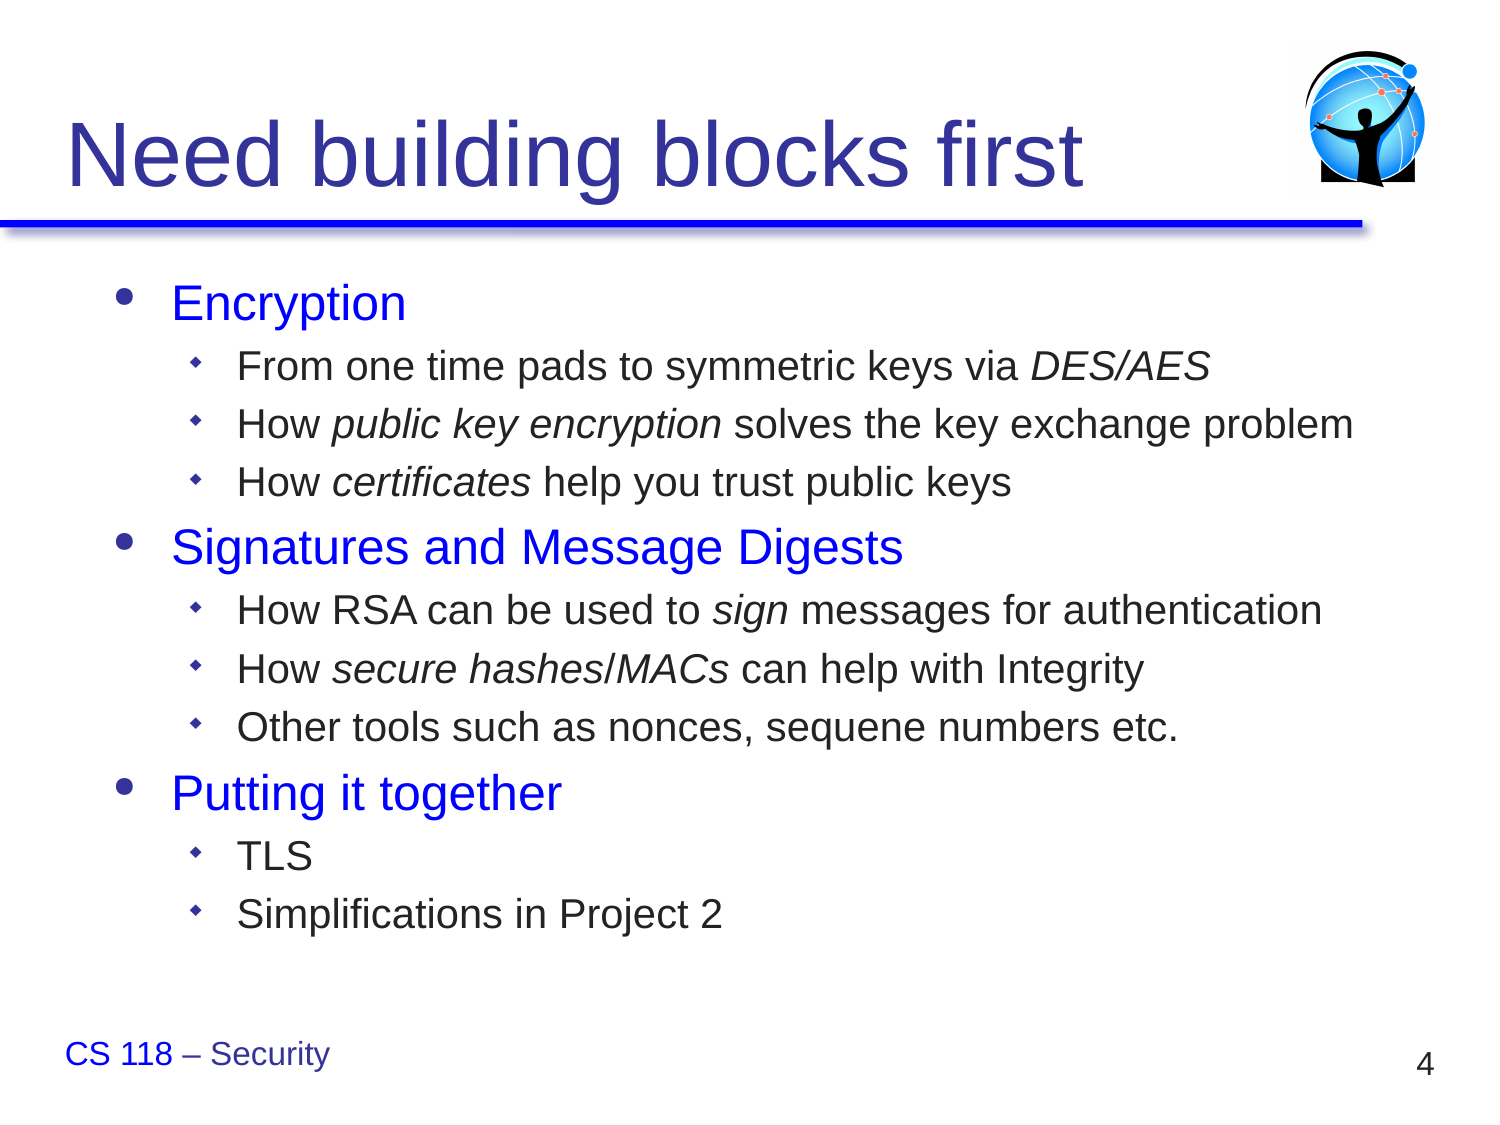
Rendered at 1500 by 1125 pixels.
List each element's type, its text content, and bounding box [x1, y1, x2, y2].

footer CS 118 – Security [50, 1025, 925, 1100]
title Need building blocks first [49, 24, 1451, 213]
slide_number 4 [1349, 1024, 1451, 1101]
list Encryption From one time pads to symmetric keys via DES/AES How public key encryption solves the key exchange problem How certificates help you trust public keys Signatures and Message Digests How RSA can be used to sign messages for authentication How secure hashes/MACs can help with Integrity Other tools such as nonces, sequene numbers etc. Putting it together TLS Simplifications in Project 2 [99, 262, 1400, 988]
